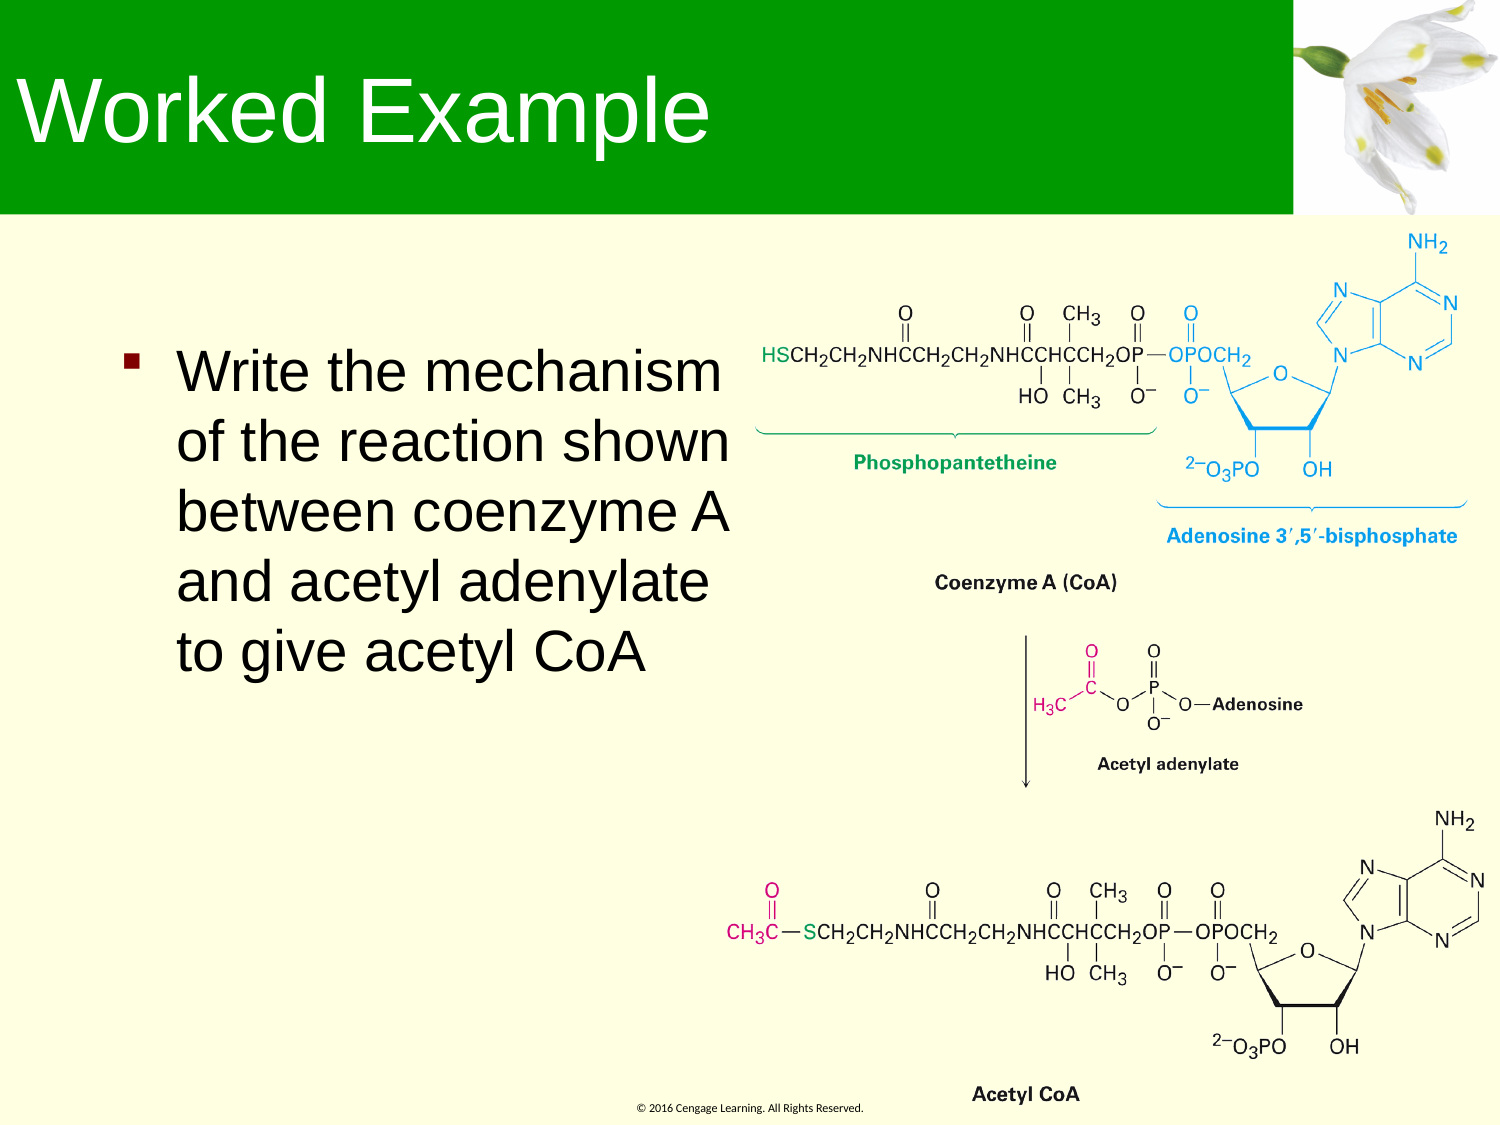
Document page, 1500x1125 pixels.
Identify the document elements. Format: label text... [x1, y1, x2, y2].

picture [1293, 0, 1500, 215]
list Write the mechanism of the reaction shown between coenzyme A and acetyl adenylate to give acetyl CoA [103, 324, 789, 1125]
picture [725, 231, 1487, 1107]
title Worked Example [0, 0, 1288, 213]
